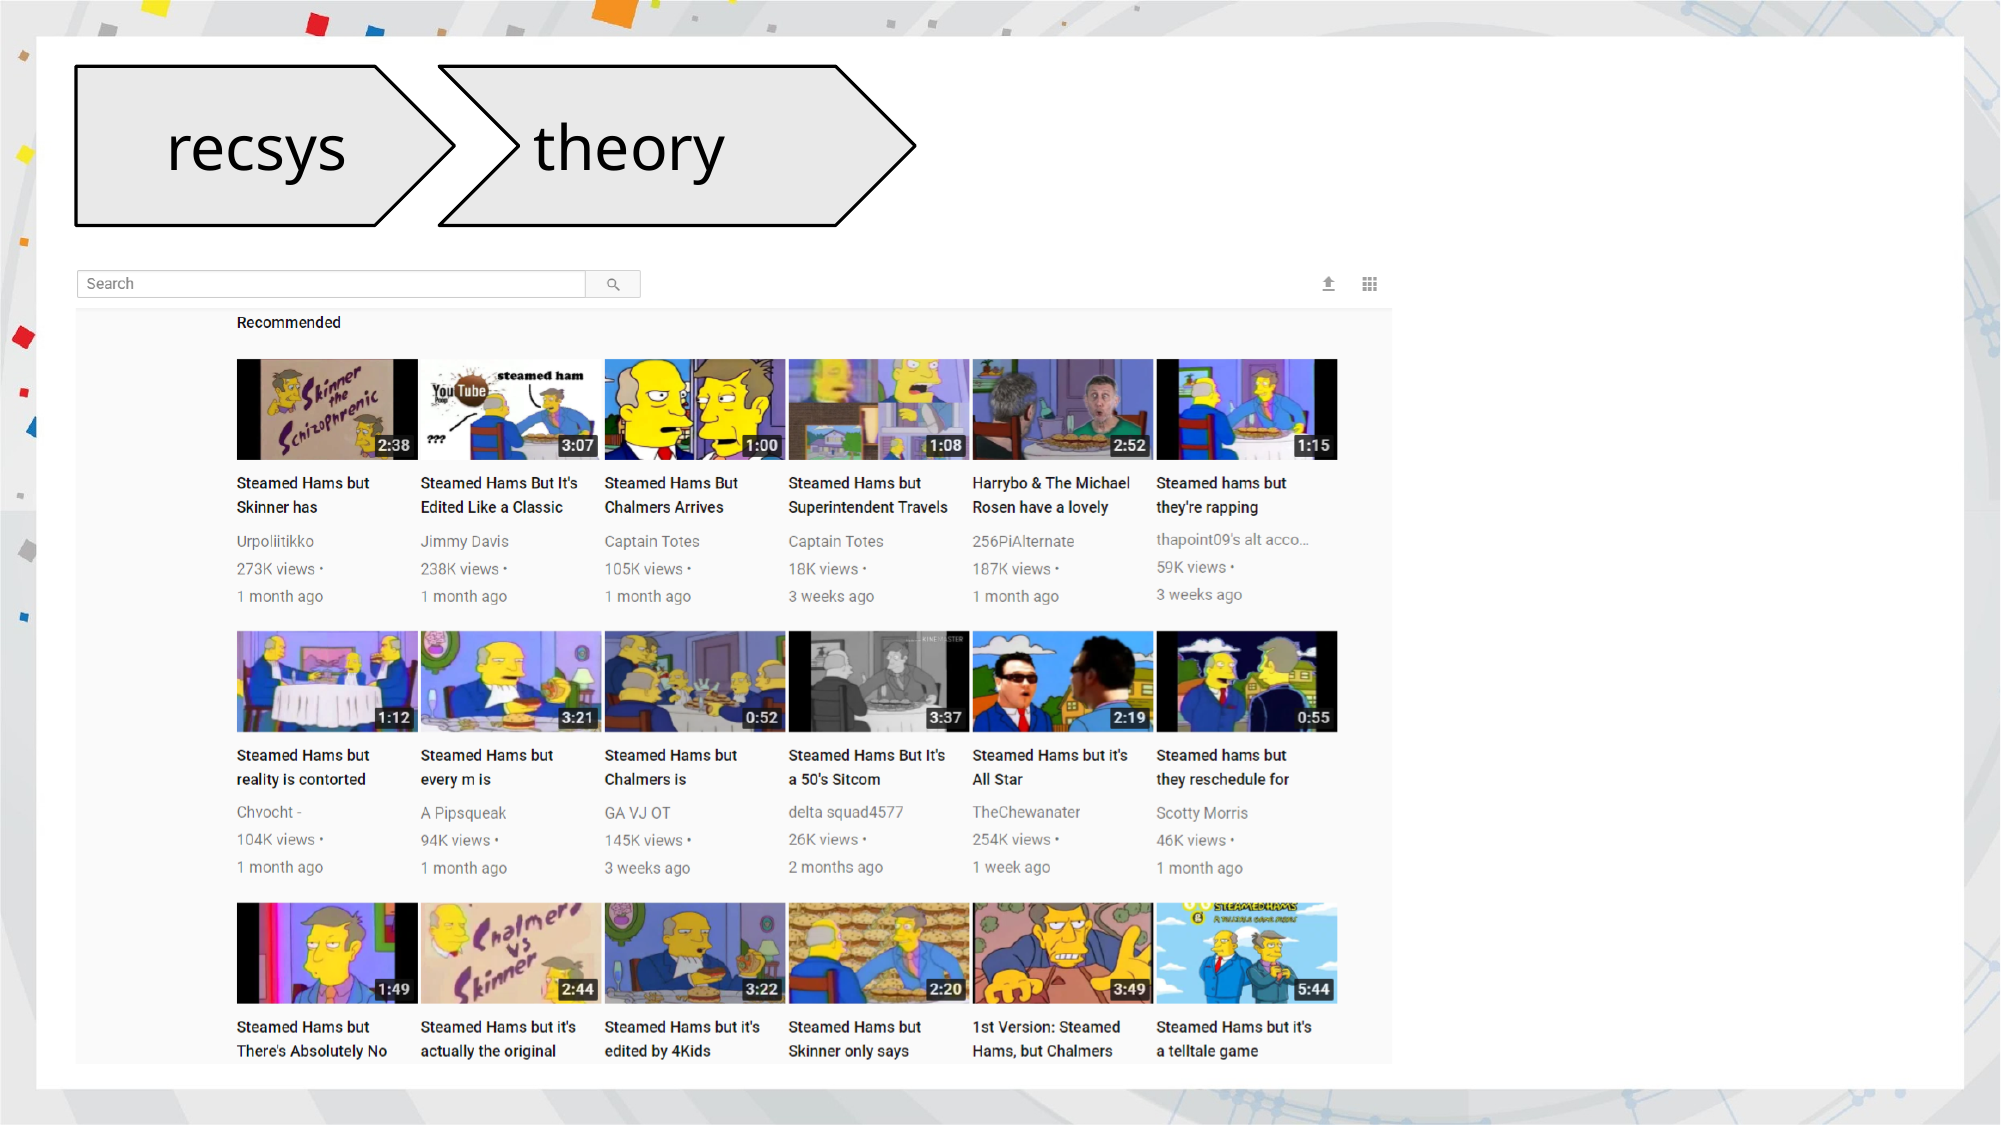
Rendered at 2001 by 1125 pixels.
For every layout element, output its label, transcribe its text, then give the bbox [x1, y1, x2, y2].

text_box theory [439, 66, 916, 226]
text_box recsys [75, 66, 455, 226]
picture [0, 0, 2001, 1125]
